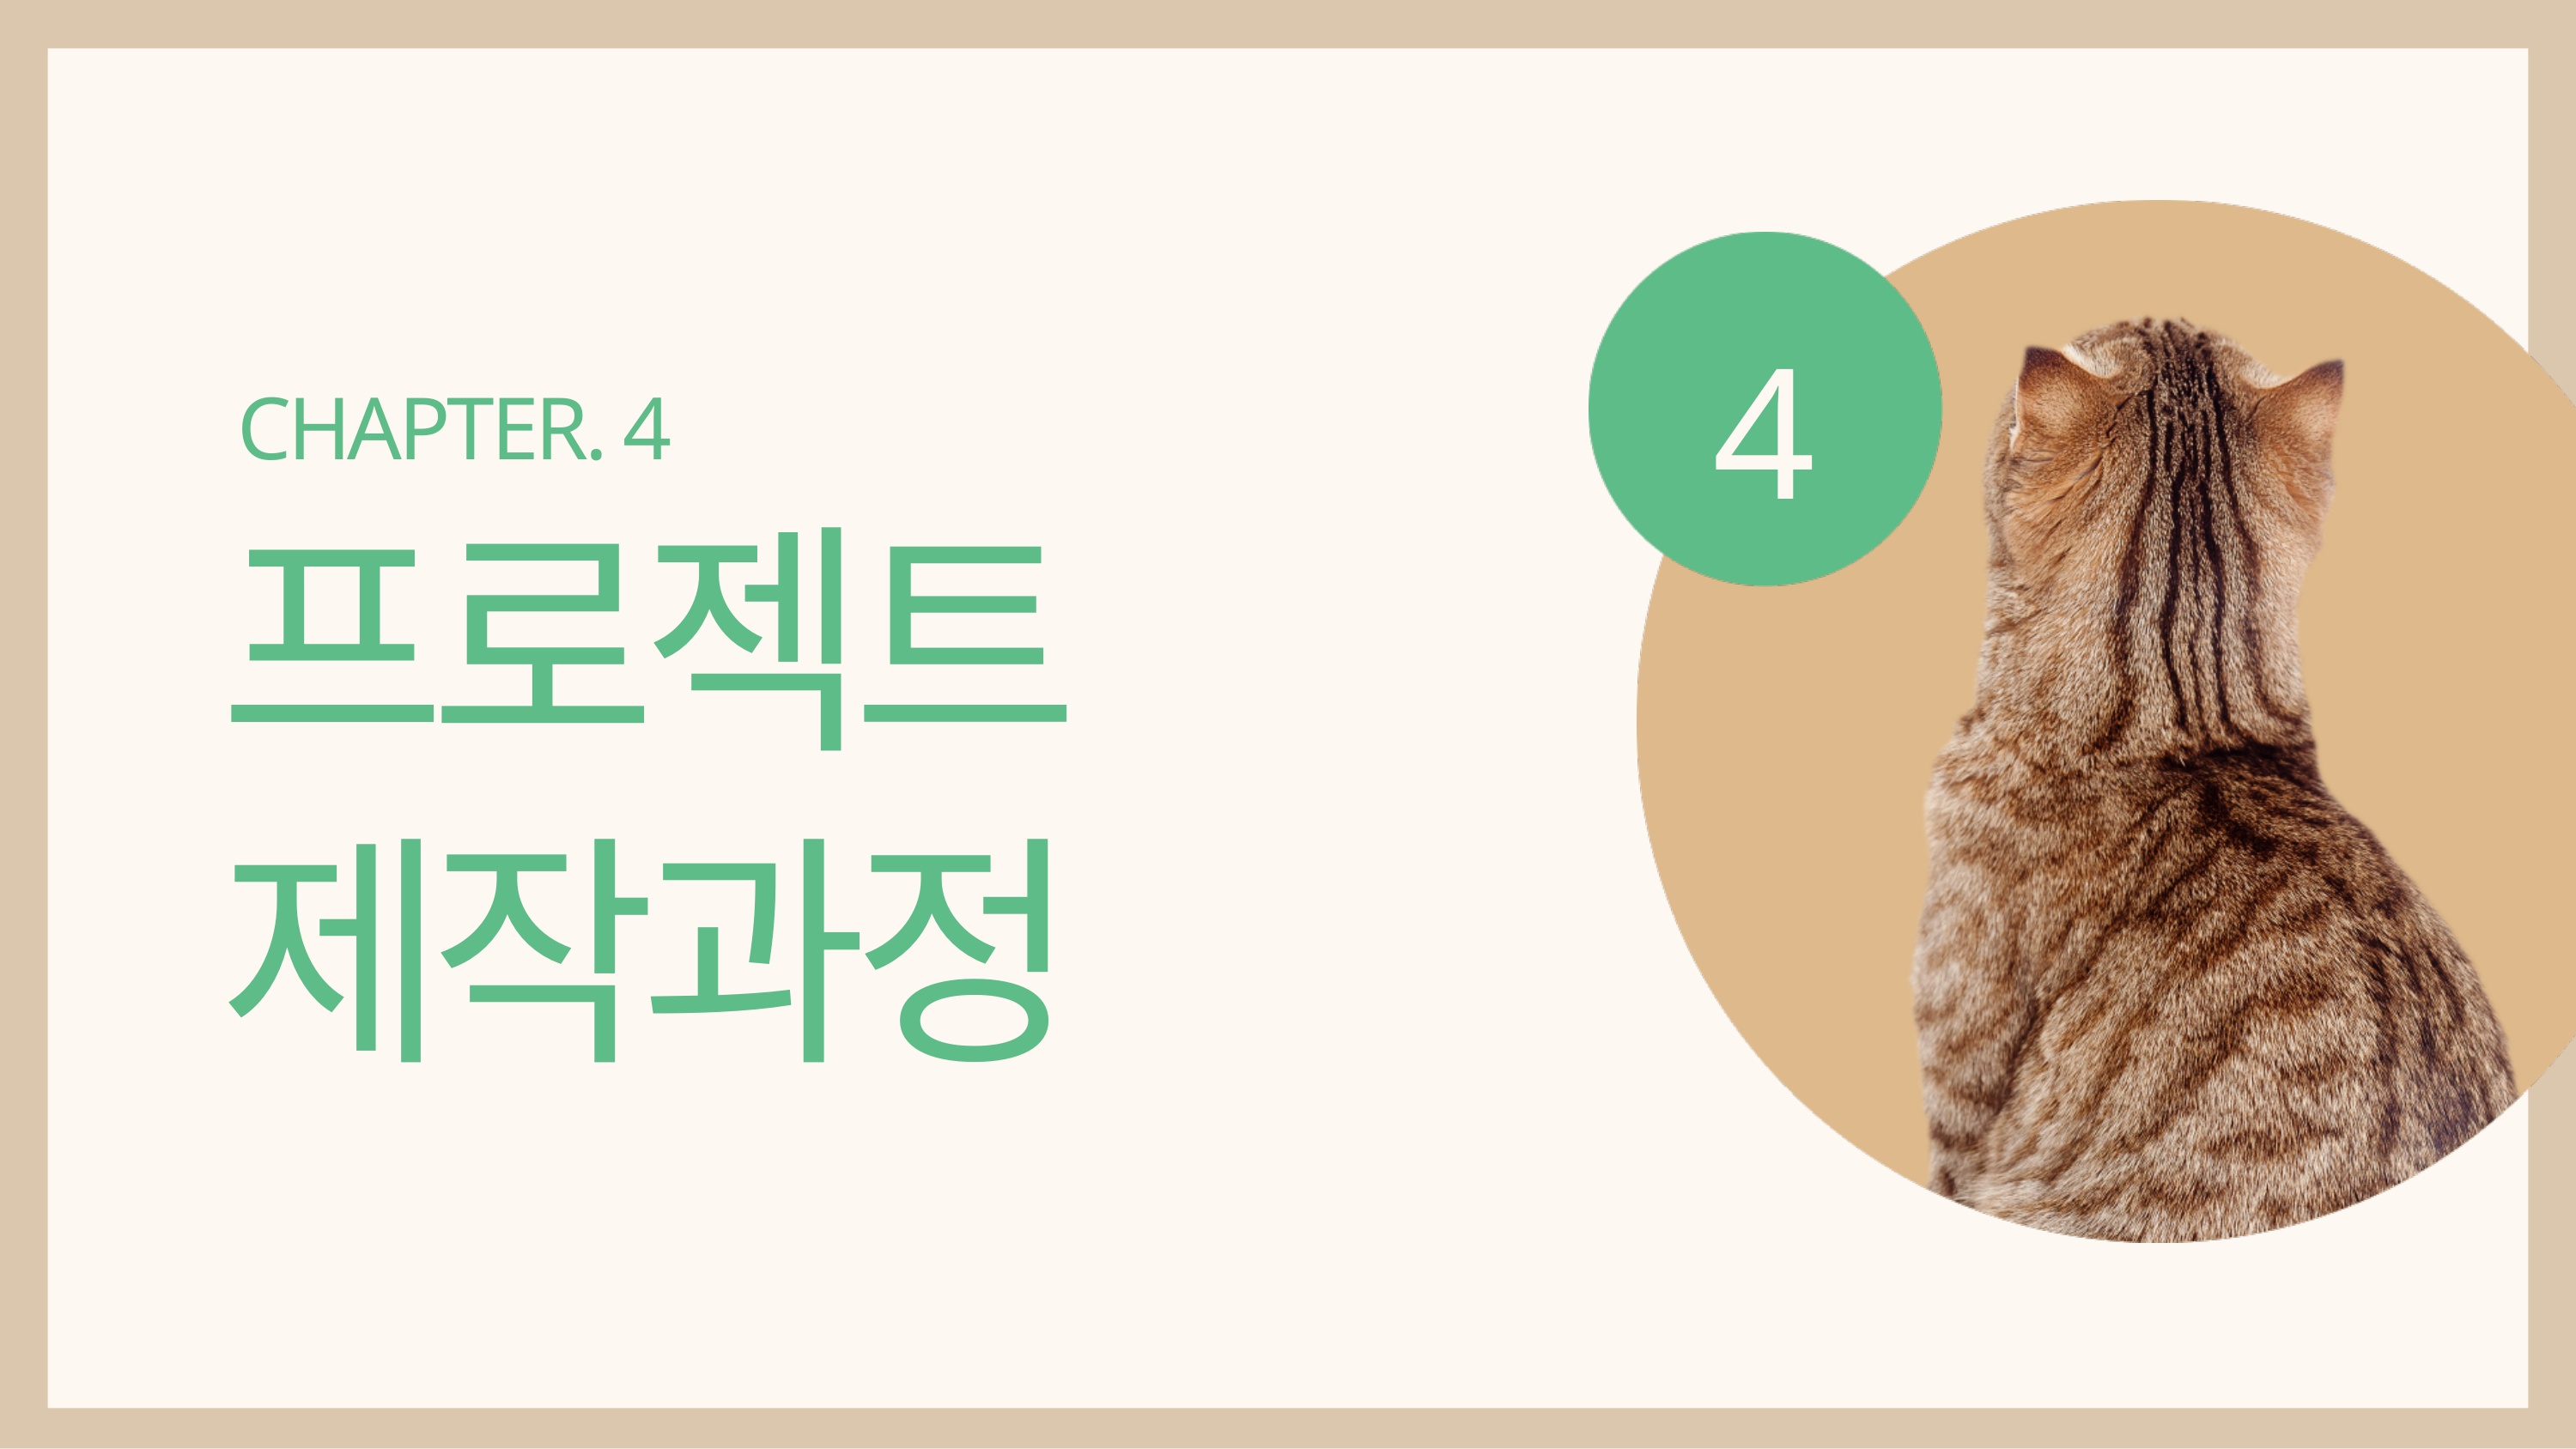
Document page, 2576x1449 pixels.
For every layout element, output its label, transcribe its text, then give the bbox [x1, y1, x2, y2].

text_box 프로젝트 제작과정 [219, 552, 1418, 1011]
picture [1588, 200, 2576, 1244]
text_box CHAPTER. 4 [237, 362, 770, 439]
